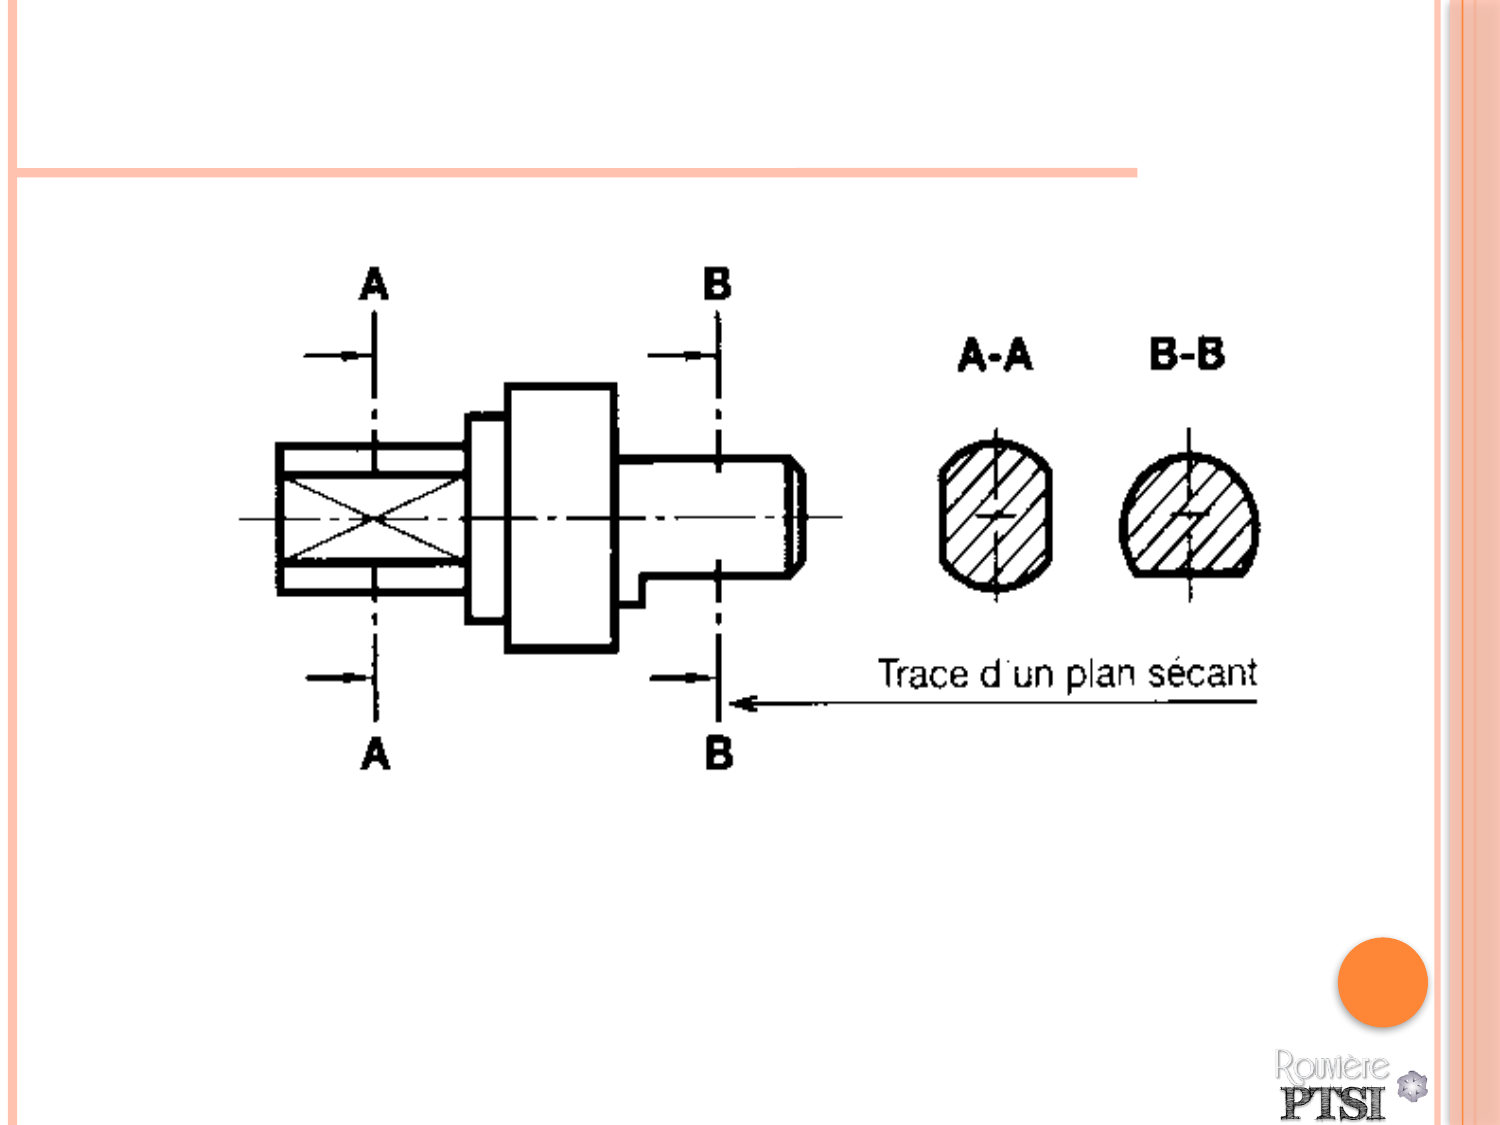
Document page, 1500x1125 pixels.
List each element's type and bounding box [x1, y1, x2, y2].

picture [229, 254, 1282, 800]
picture [1274, 1048, 1428, 1125]
